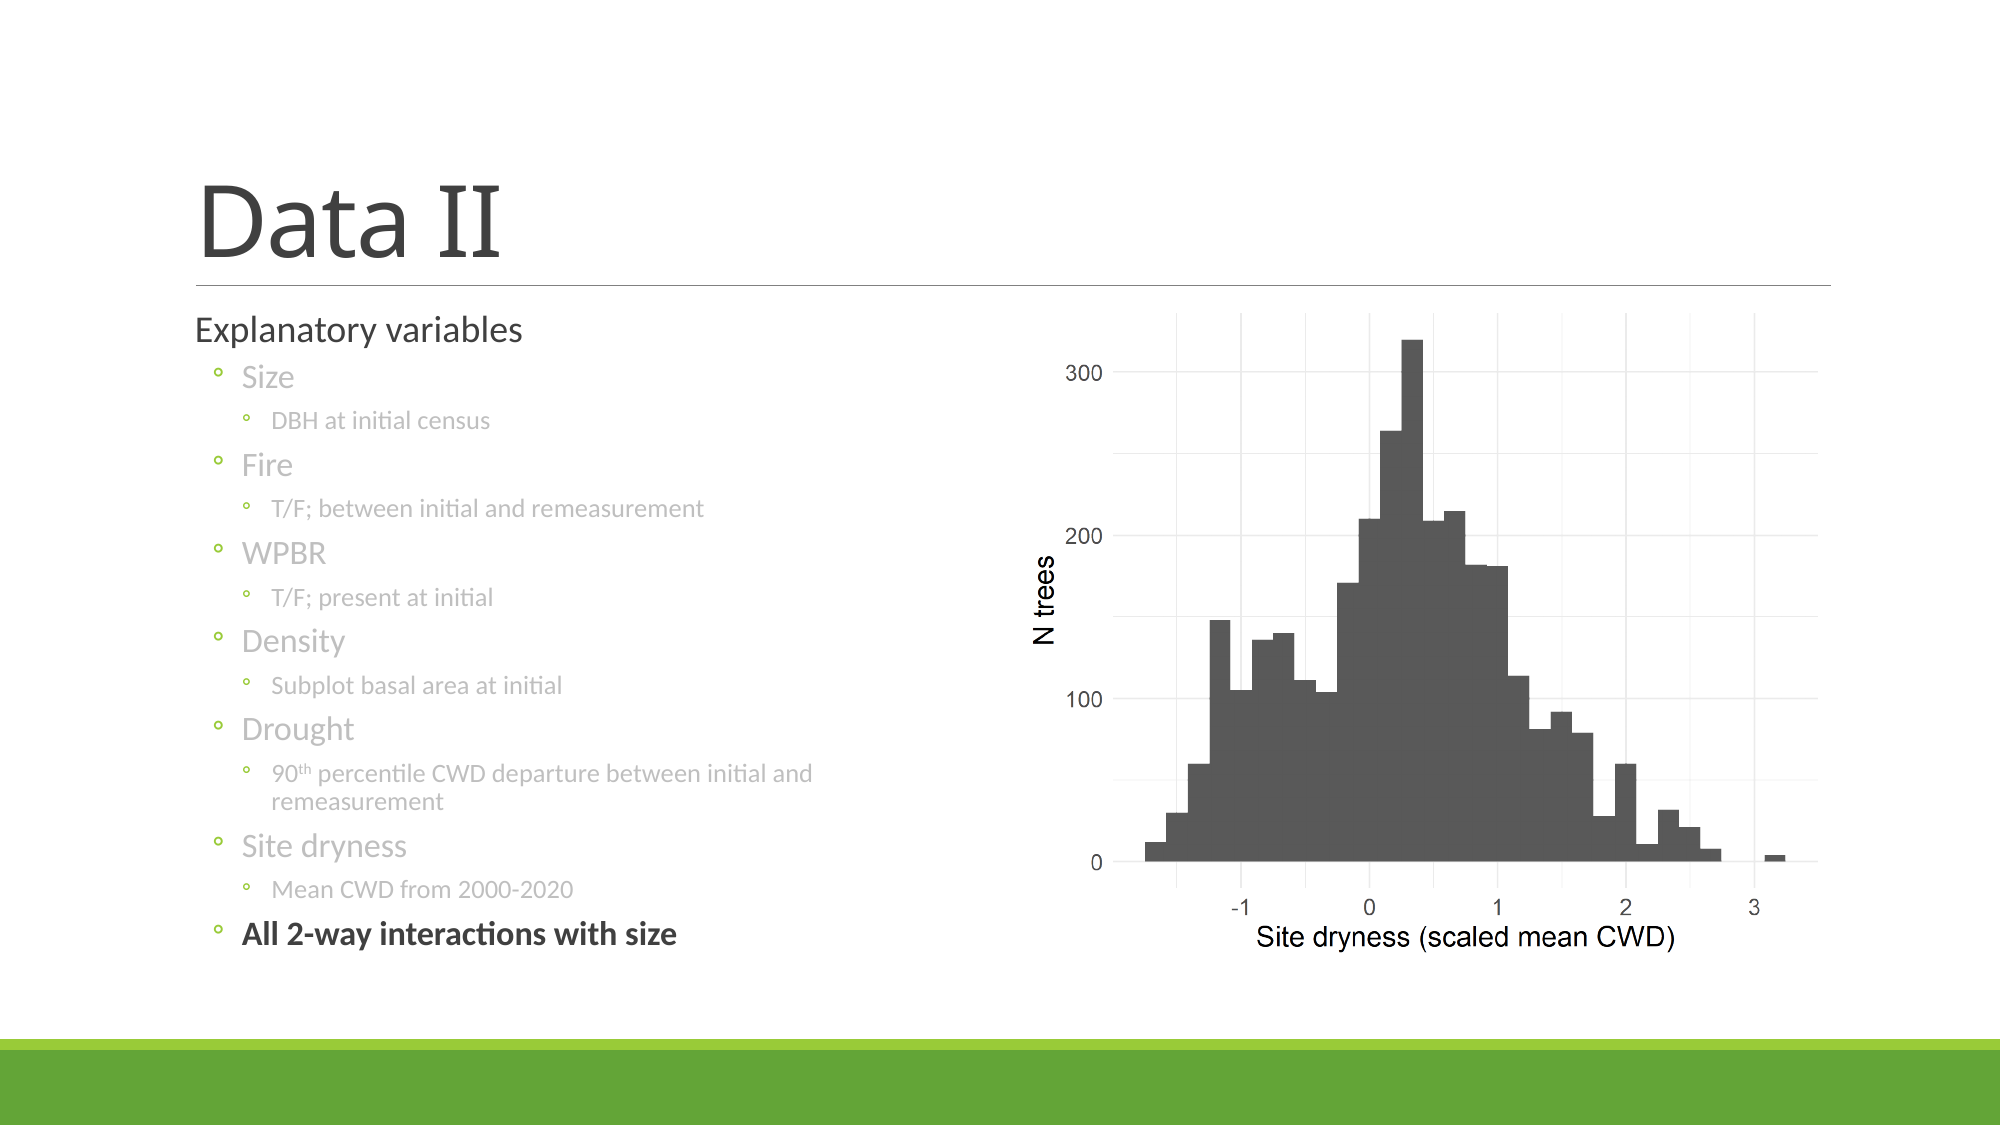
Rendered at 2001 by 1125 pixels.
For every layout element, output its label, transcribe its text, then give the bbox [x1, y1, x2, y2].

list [1021, 302, 1829, 964]
list Explanatory variables Size DBH at initial census Fire T/F; between initial and remeasurement WPBR T/F; present at initial Density Subplot basal area at initial Drought 90th percentile CWD departure between initial and remeasurement Site dryness Mean CWD from 2000-2020 All 2-way interactions with size [180, 302, 990, 963]
title Data II [180, 47, 1830, 285]
